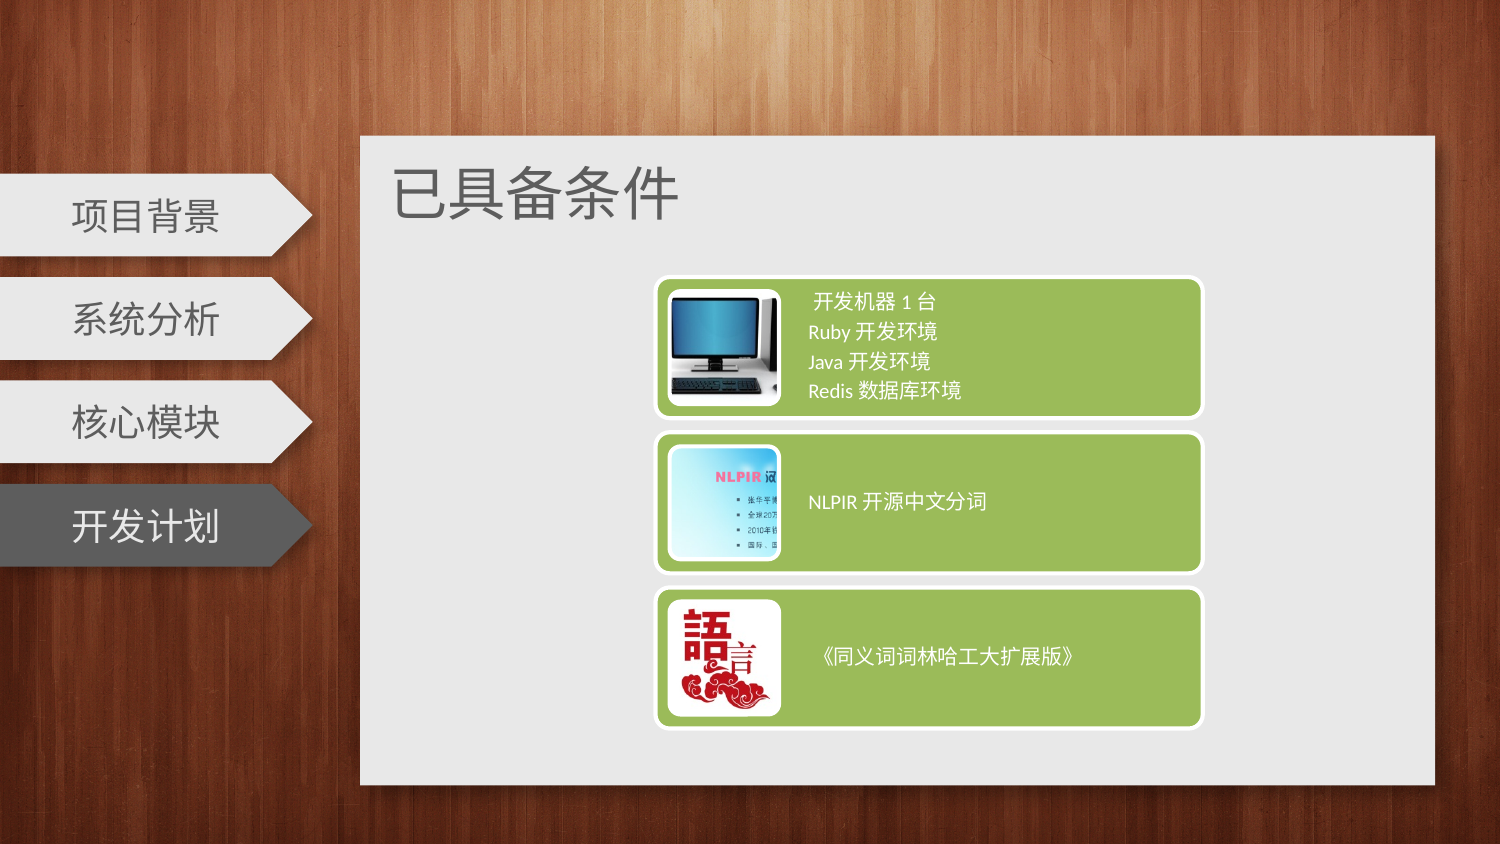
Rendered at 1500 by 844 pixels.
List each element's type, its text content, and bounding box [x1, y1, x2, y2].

text_box 核心模块 [0, 378, 315, 466]
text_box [655, 276, 1203, 729]
text_box 系统分析 [0, 274, 315, 362]
text_box [358, 133, 1437, 787]
picture [0, 0, 1500, 844]
text_box 开发计划 [0, 481, 315, 569]
text_box 项目背景 [0, 171, 315, 259]
text_box 已具备条件 [374, 150, 975, 235]
